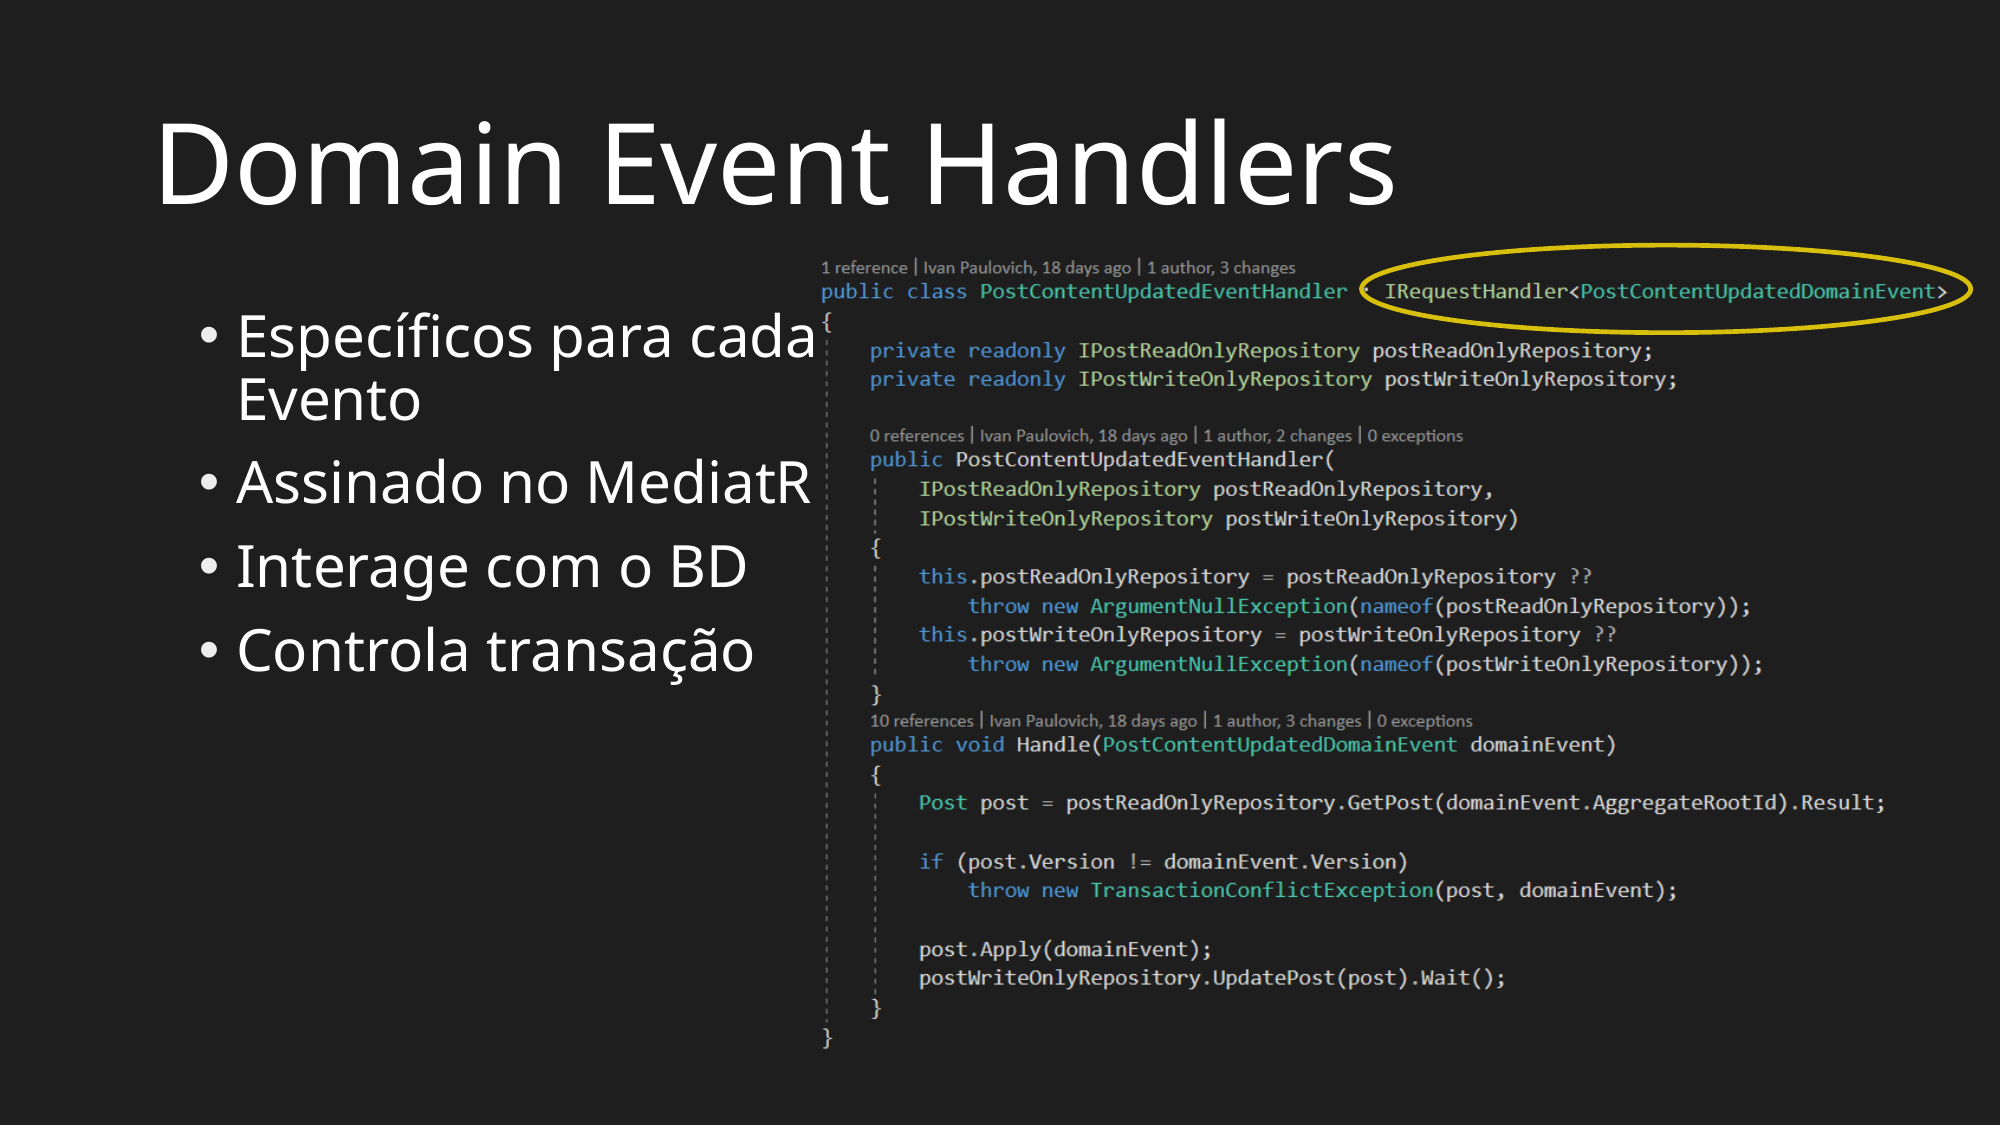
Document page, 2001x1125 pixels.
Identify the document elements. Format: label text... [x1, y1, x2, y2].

picture [810, 251, 1971, 1064]
title Domain Event Handlers [137, 59, 1863, 278]
text_box [1501, 244, 1831, 251]
list Específicos para cada Evento Assinado no MediatR Interage com o BD Controla transação [183, 299, 810, 1014]
